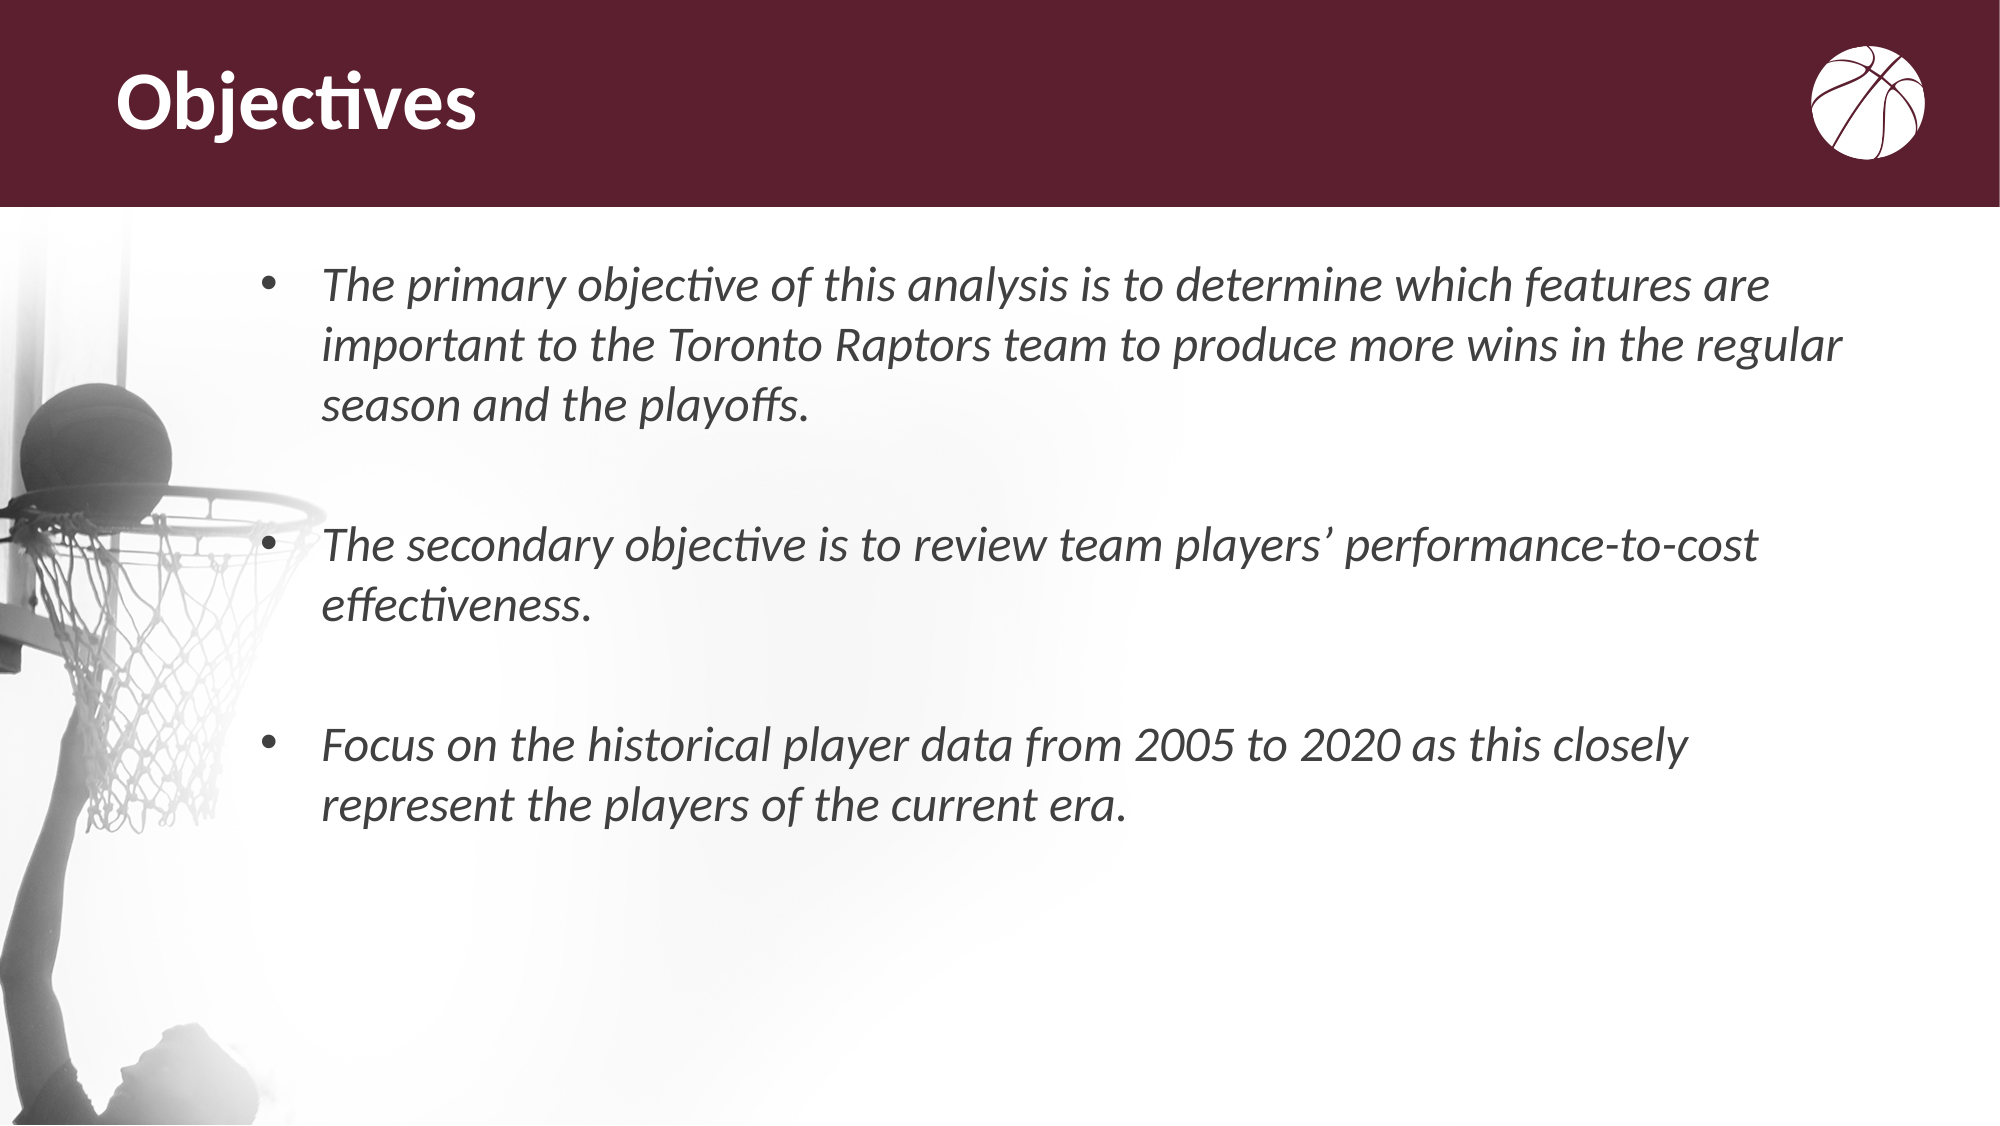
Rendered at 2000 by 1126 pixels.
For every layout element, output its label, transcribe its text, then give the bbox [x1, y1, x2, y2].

title Objectives [99, 31, 1900, 163]
picture [0, 0, 2000, 1125]
list The primary objective of this analysis is to determine which features are important to the Toronto Raptors team to produce more wins in the regular season and the playoffs. The secondary objective is to review team players’ performance-to-cost effectiveness. Focus on the historical player data from 2005 to 2020 as this closely represent the players of the current era. [243, 243, 1900, 1036]
